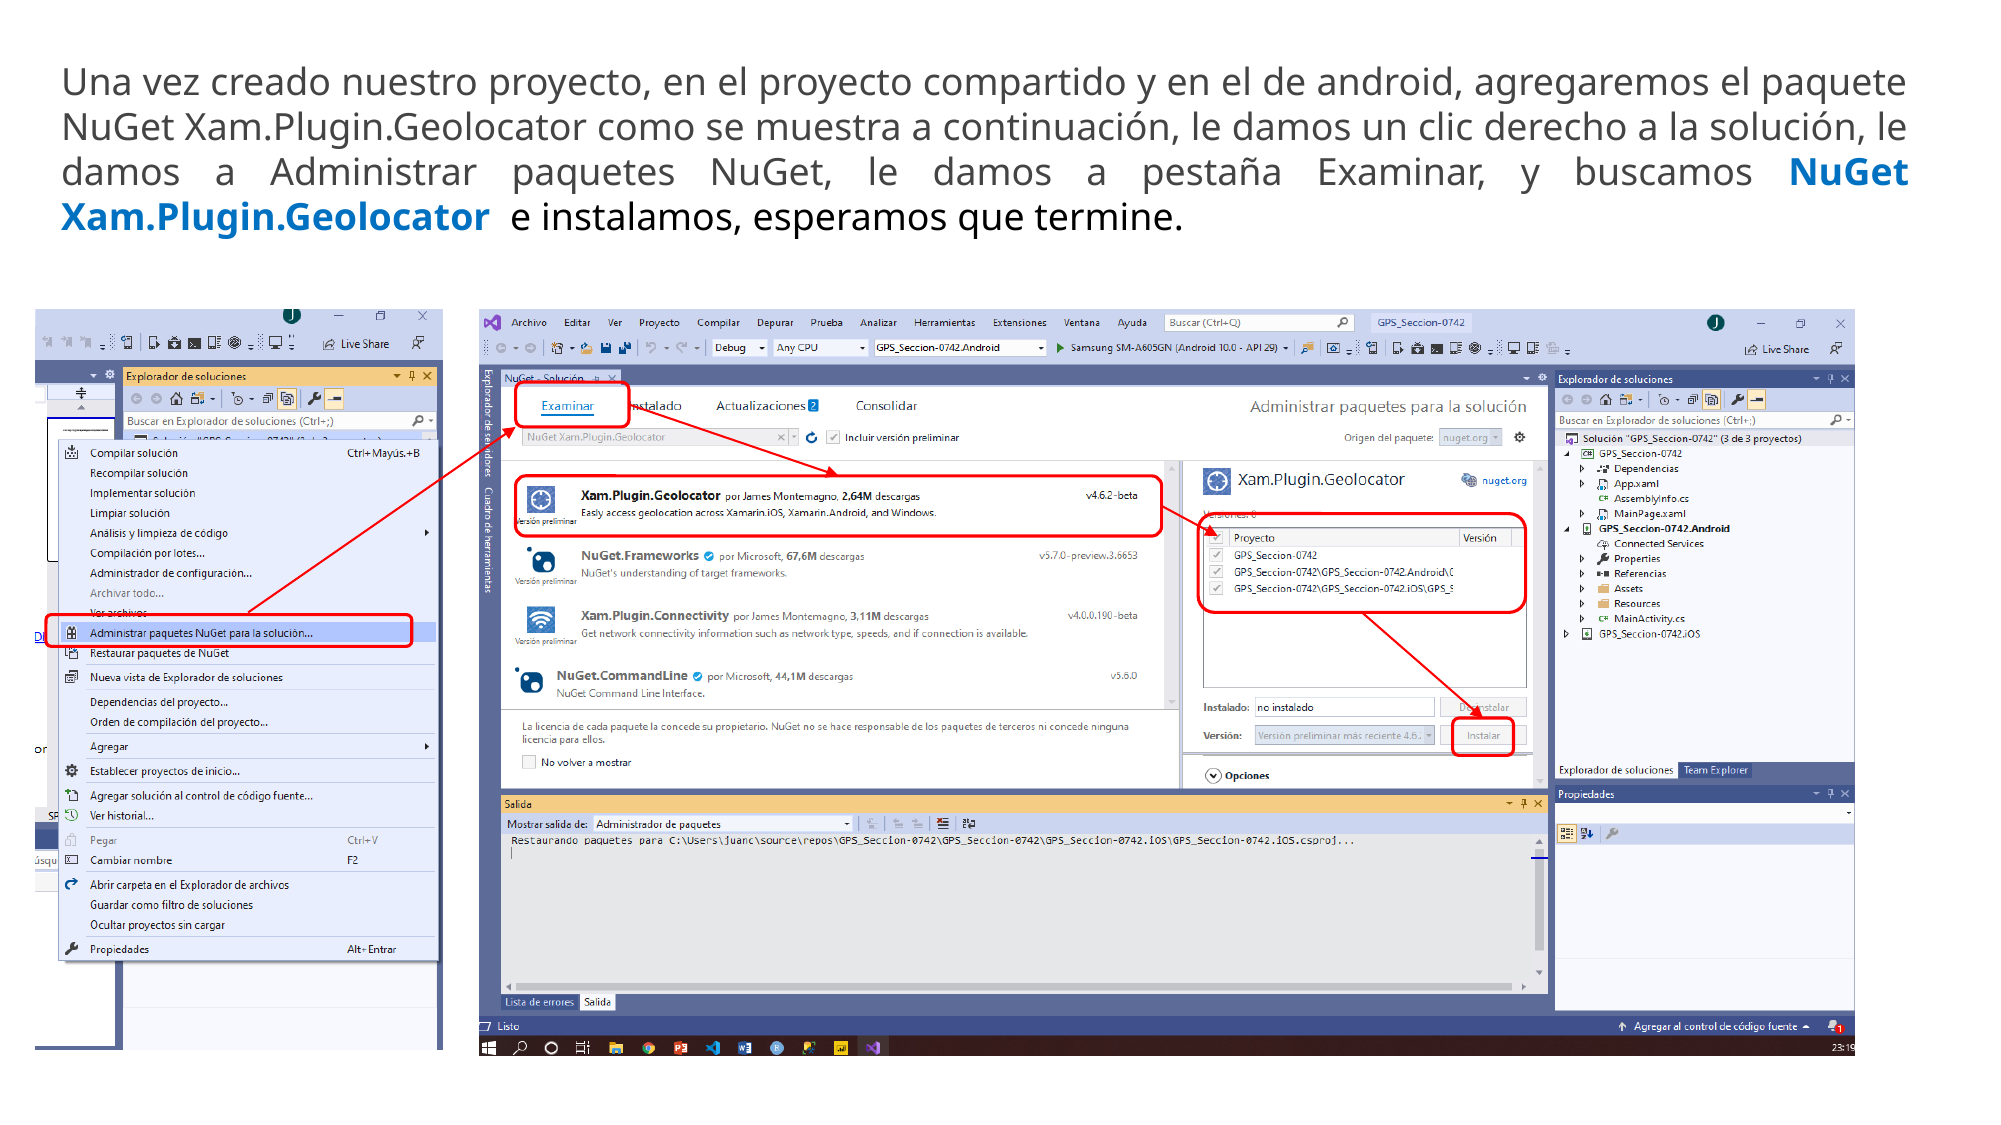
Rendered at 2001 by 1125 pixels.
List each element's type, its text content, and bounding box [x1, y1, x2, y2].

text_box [1361, 612, 1484, 719]
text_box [247, 426, 516, 613]
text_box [628, 404, 839, 477]
text_box Una vez creado nuestro proyecto, en el proyecto compartido y en el de android, agregaremos el paquete NuGet Xam.Plugin.Geolocator como se muestra a continuación, le damos un clic derecho a la solución, le damos a Administrar paquetes NuGet, le damos a pestaña Examinar, y buscamos NuGet Xam.Plugin.Geolocator e instalamos, esperamos que termine. [45, 50, 1925, 275]
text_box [478, 309, 1855, 1057]
picture [34, 309, 443, 1050]
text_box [1161, 505, 1218, 537]
